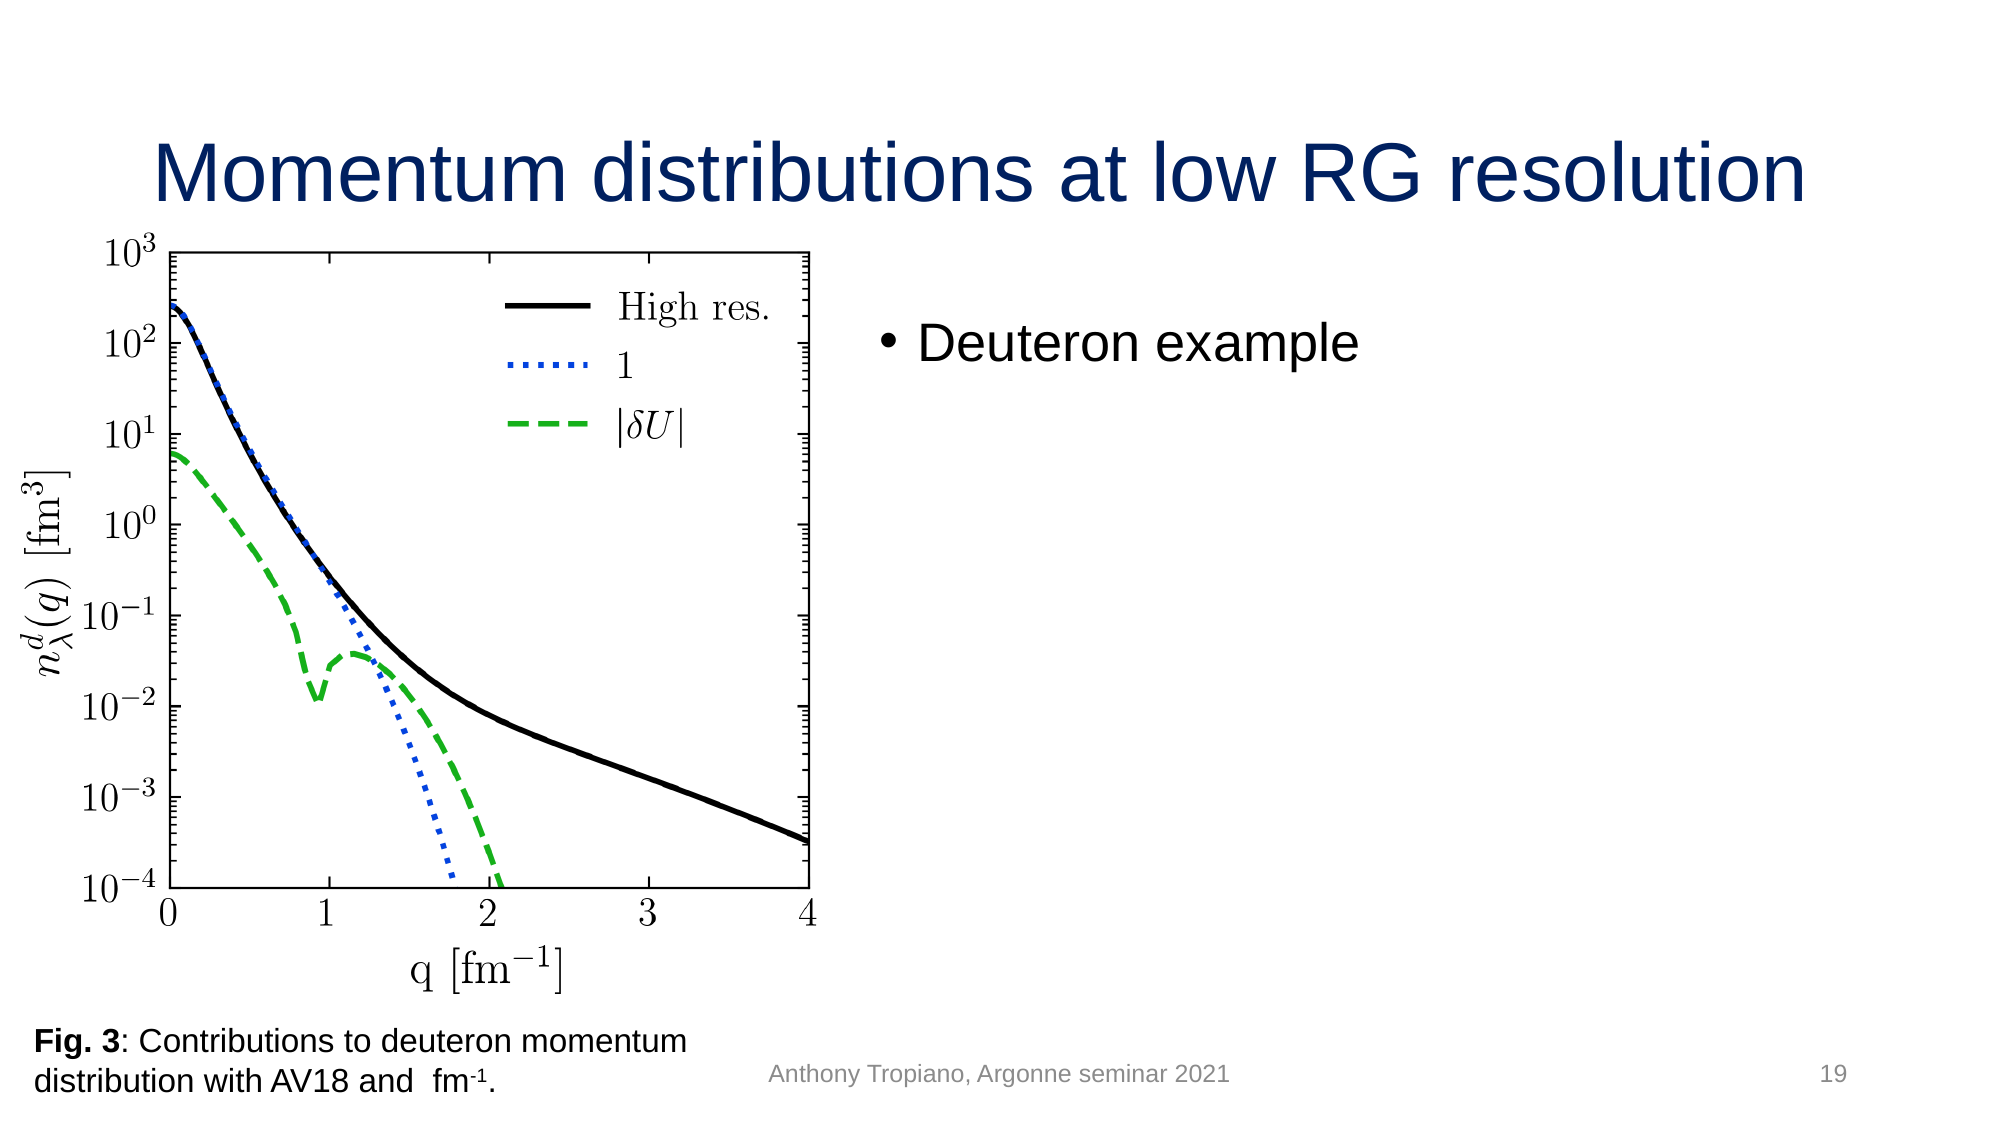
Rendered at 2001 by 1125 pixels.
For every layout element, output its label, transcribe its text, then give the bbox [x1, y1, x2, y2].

title Momentum distributions at low RG resolution [137, 59, 1863, 278]
slide_number 19 [1412, 1042, 1863, 1103]
picture [0, 218, 851, 1014]
footer Anthony Tropiano, Argonne seminar 2021 [662, 1042, 1338, 1103]
